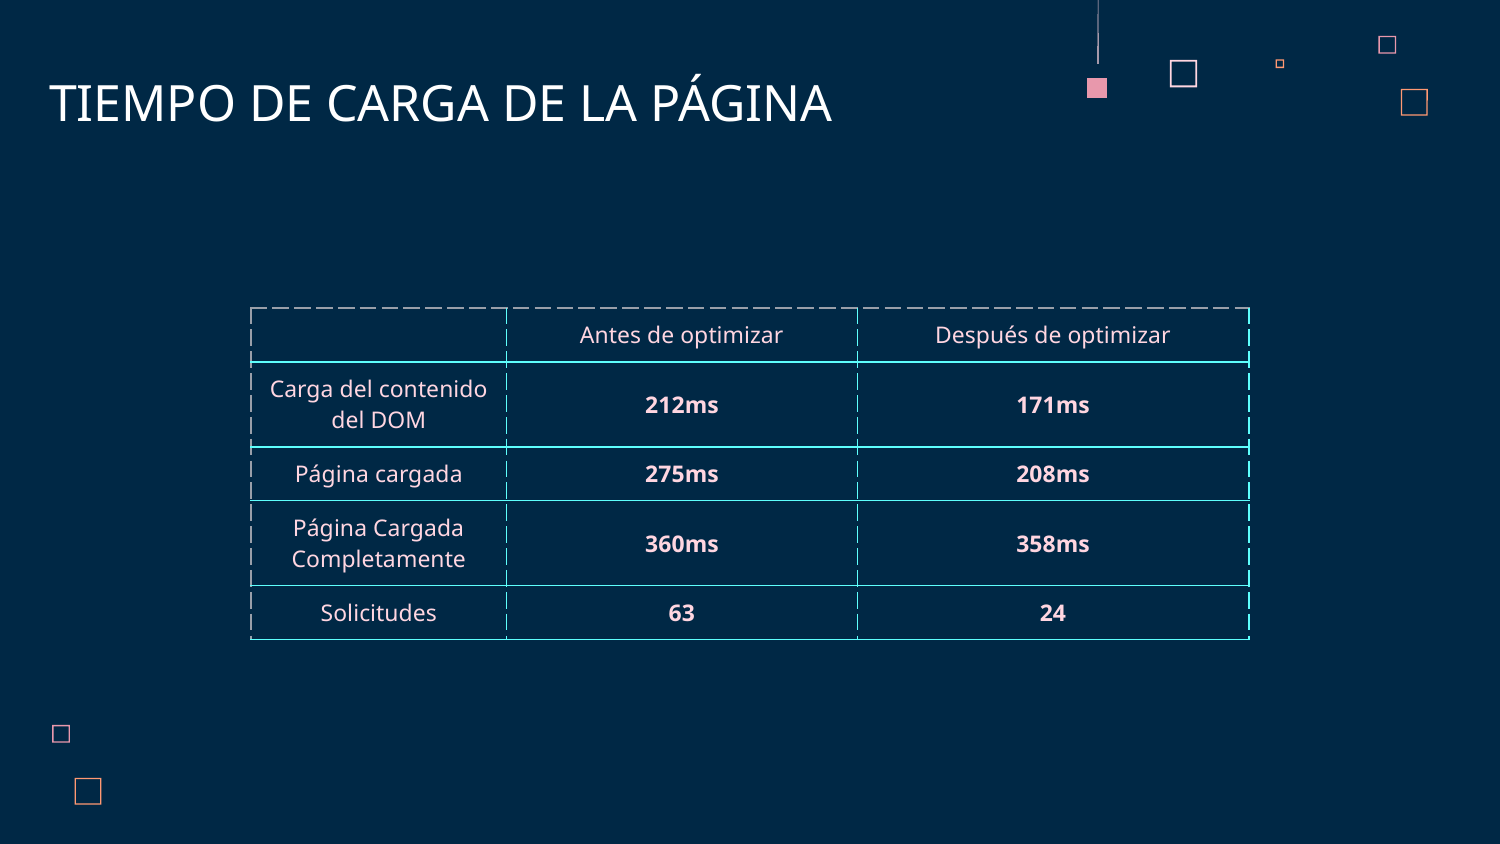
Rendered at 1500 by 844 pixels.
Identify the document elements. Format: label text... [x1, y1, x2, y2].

table_cell 171ms [857, 363, 1249, 446]
table_cell 275ms [507, 448, 857, 500]
table_cell 63 [507, 586, 857, 639]
table_cell Solicitudes [251, 586, 507, 639]
table_header Después de optimizar [857, 308, 1249, 361]
table_cell 212ms [507, 363, 857, 446]
table_cell 24 [857, 586, 1249, 639]
text_box TIEMPO DE CARGA DE LA PÁGINA [34, 52, 871, 147]
table_header [251, 308, 507, 361]
table_cell Página Cargada Completamente [251, 501, 507, 585]
table_cell Carga del contenido del DOM [251, 363, 507, 446]
table_cell 360ms [507, 501, 857, 585]
table_cell Página cargada [251, 448, 507, 500]
table_header Antes de optimizar [507, 308, 857, 361]
table_cell 208ms [857, 448, 1249, 500]
table_cell 358ms [857, 501, 1249, 585]
